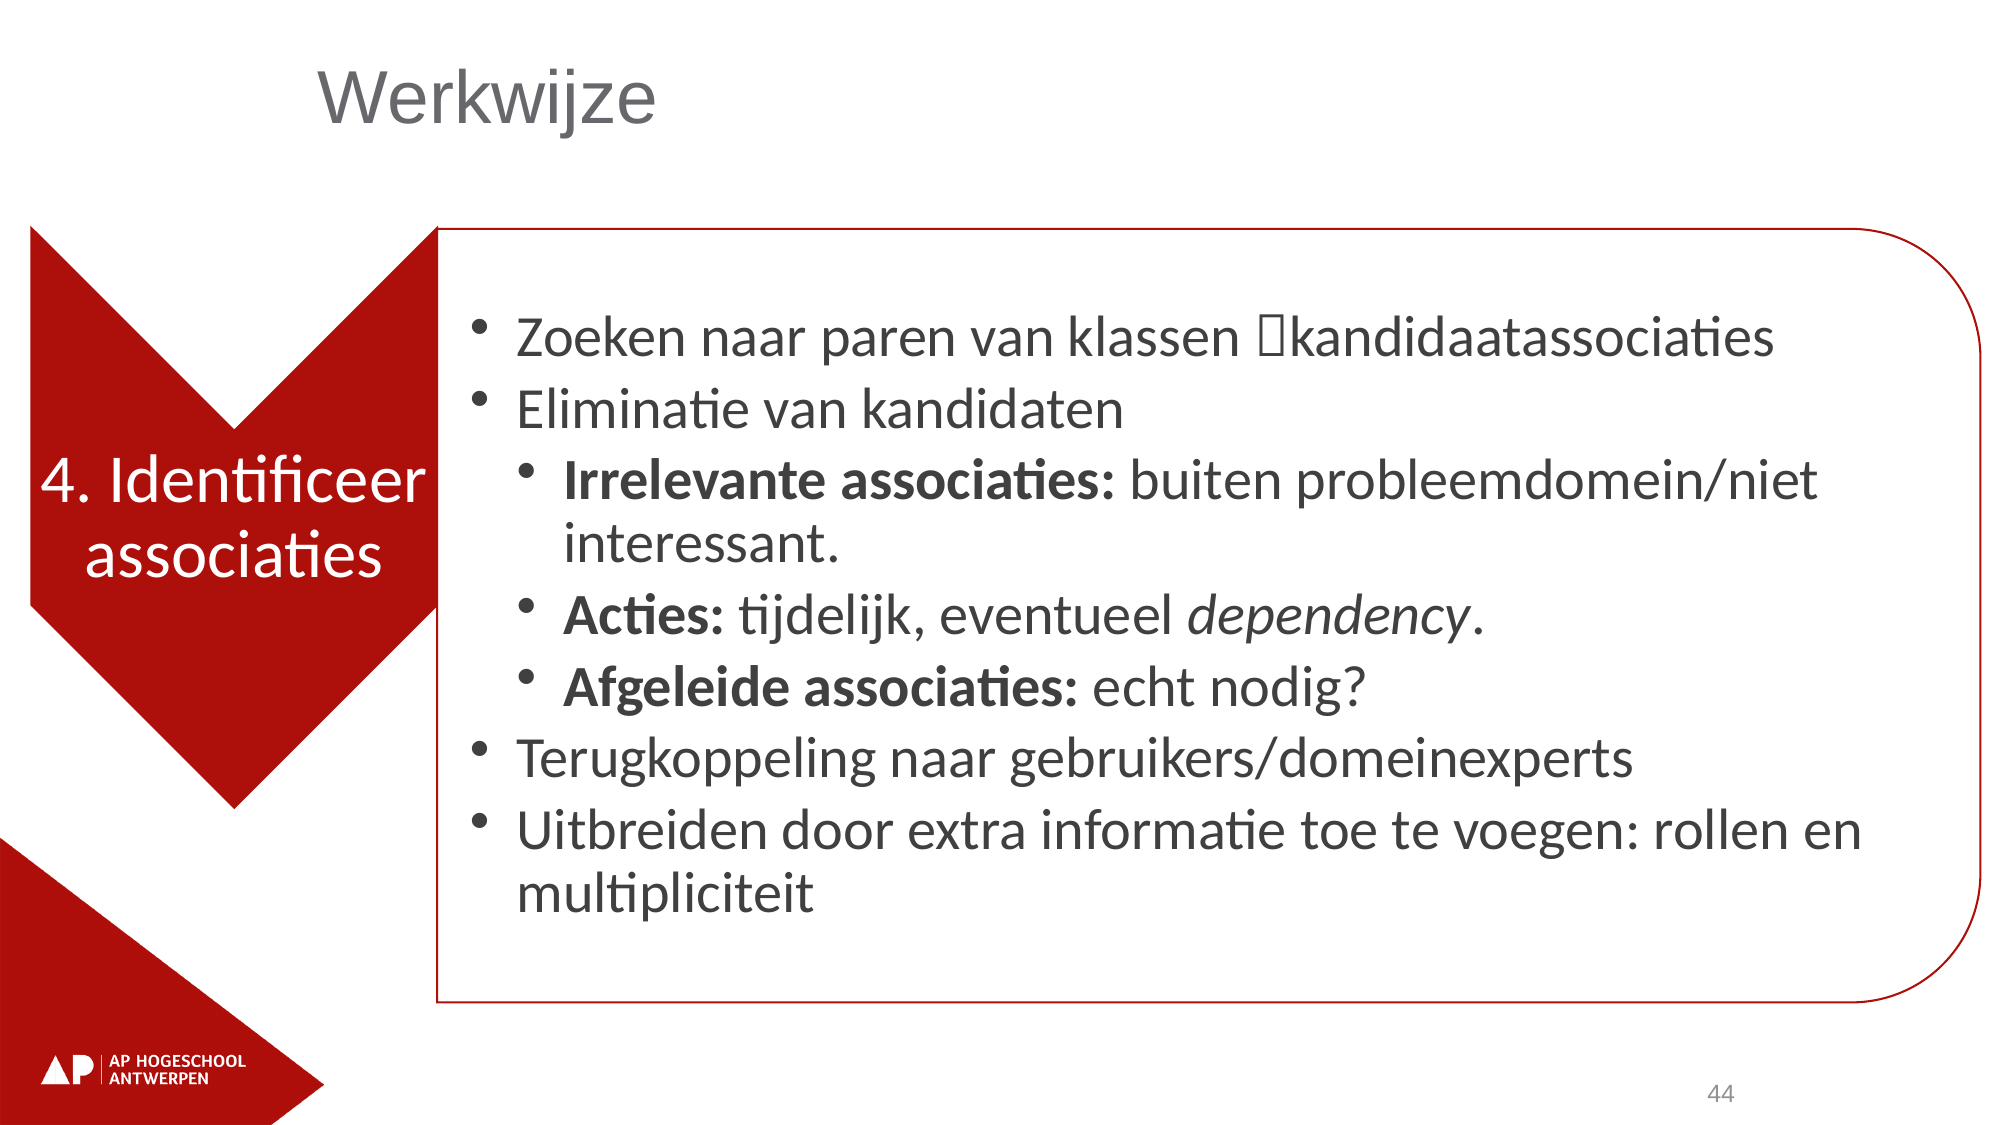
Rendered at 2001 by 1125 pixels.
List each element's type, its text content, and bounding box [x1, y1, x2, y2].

text_box Werkwijze [303, 0, 1733, 188]
picture [0, 831, 328, 1125]
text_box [31, 228, 1981, 1008]
text_box 44 [1400, 1062, 1750, 1122]
